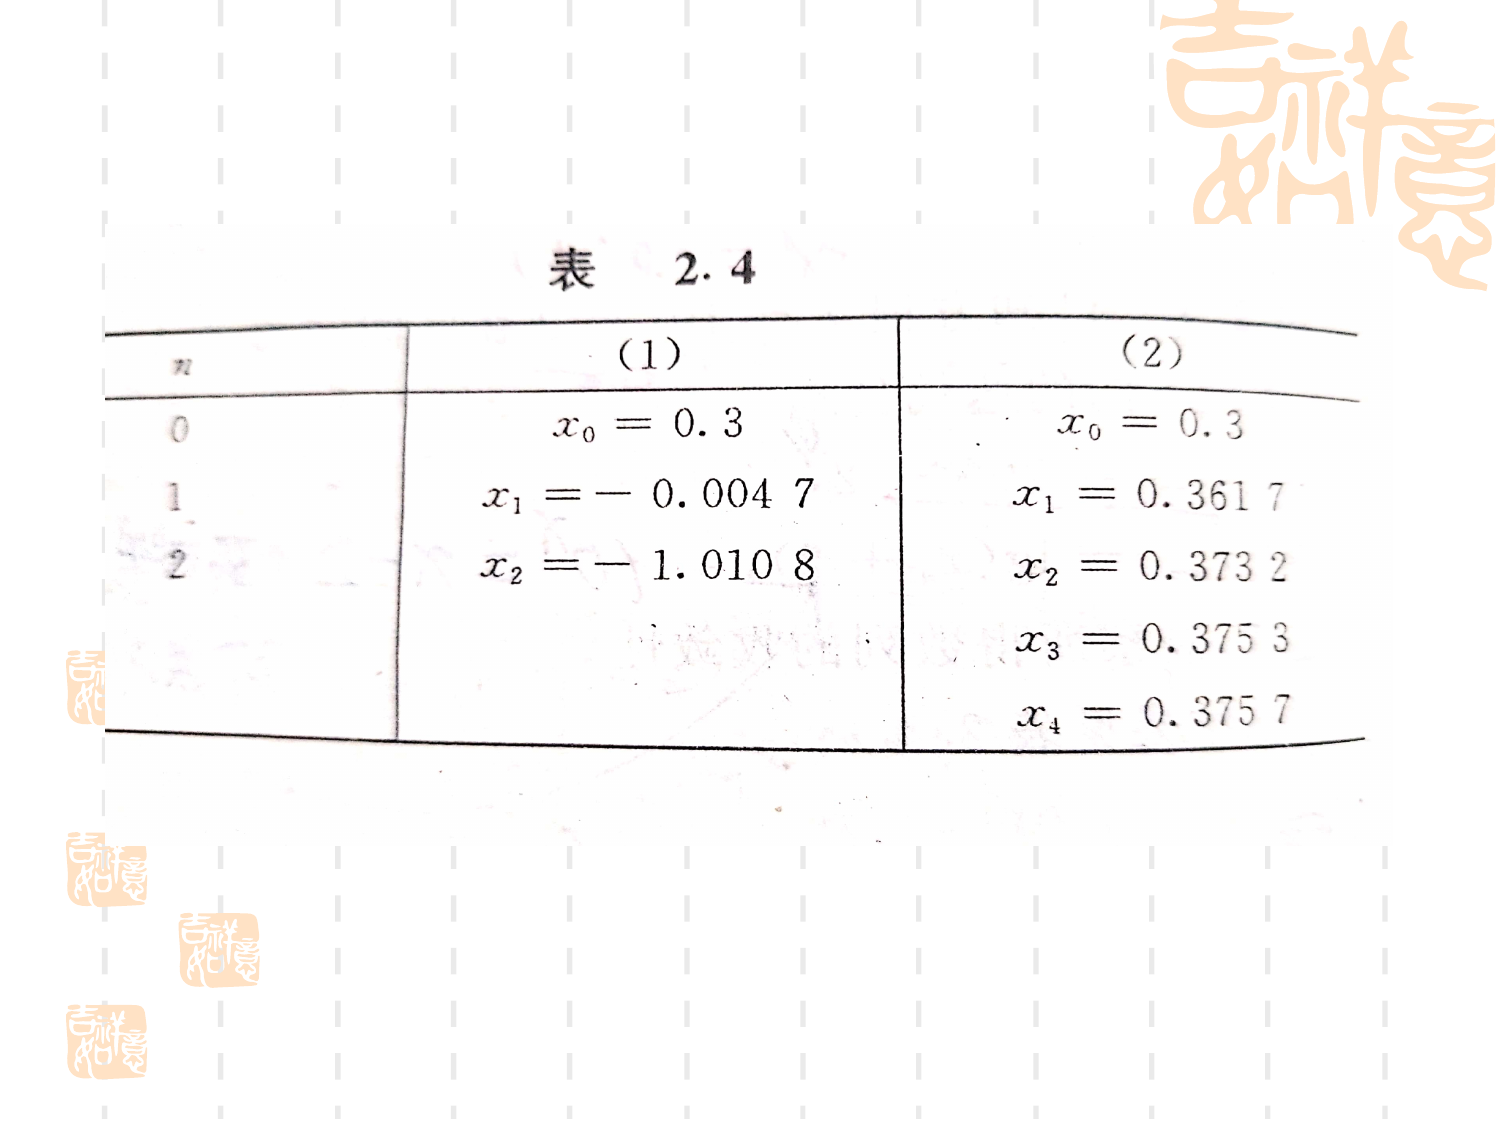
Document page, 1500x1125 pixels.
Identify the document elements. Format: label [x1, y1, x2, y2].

picture [105, 224, 1393, 846]
